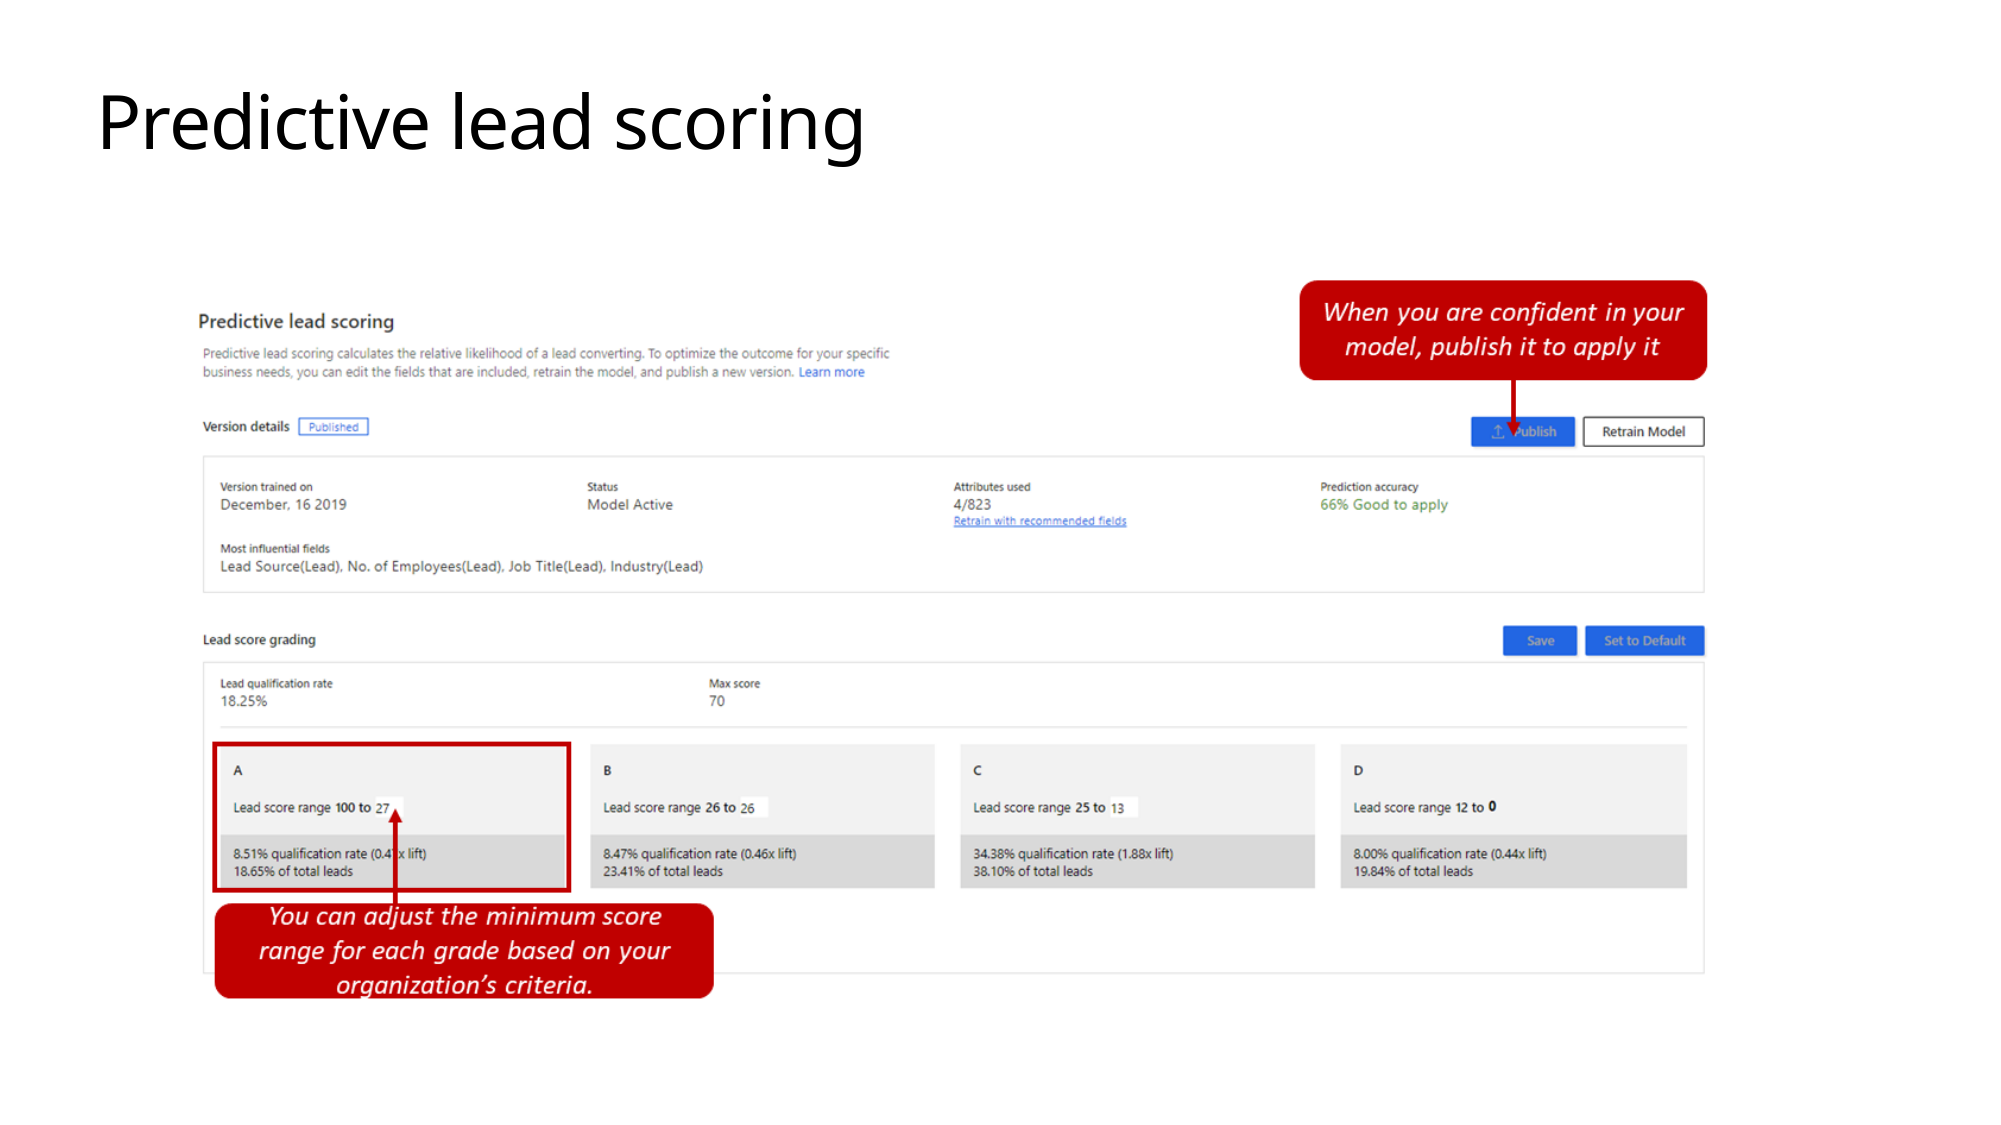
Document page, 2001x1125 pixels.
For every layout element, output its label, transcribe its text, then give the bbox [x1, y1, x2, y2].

title Predictive lead scoring [96, 75, 1904, 166]
picture [196, 221, 1718, 1078]
